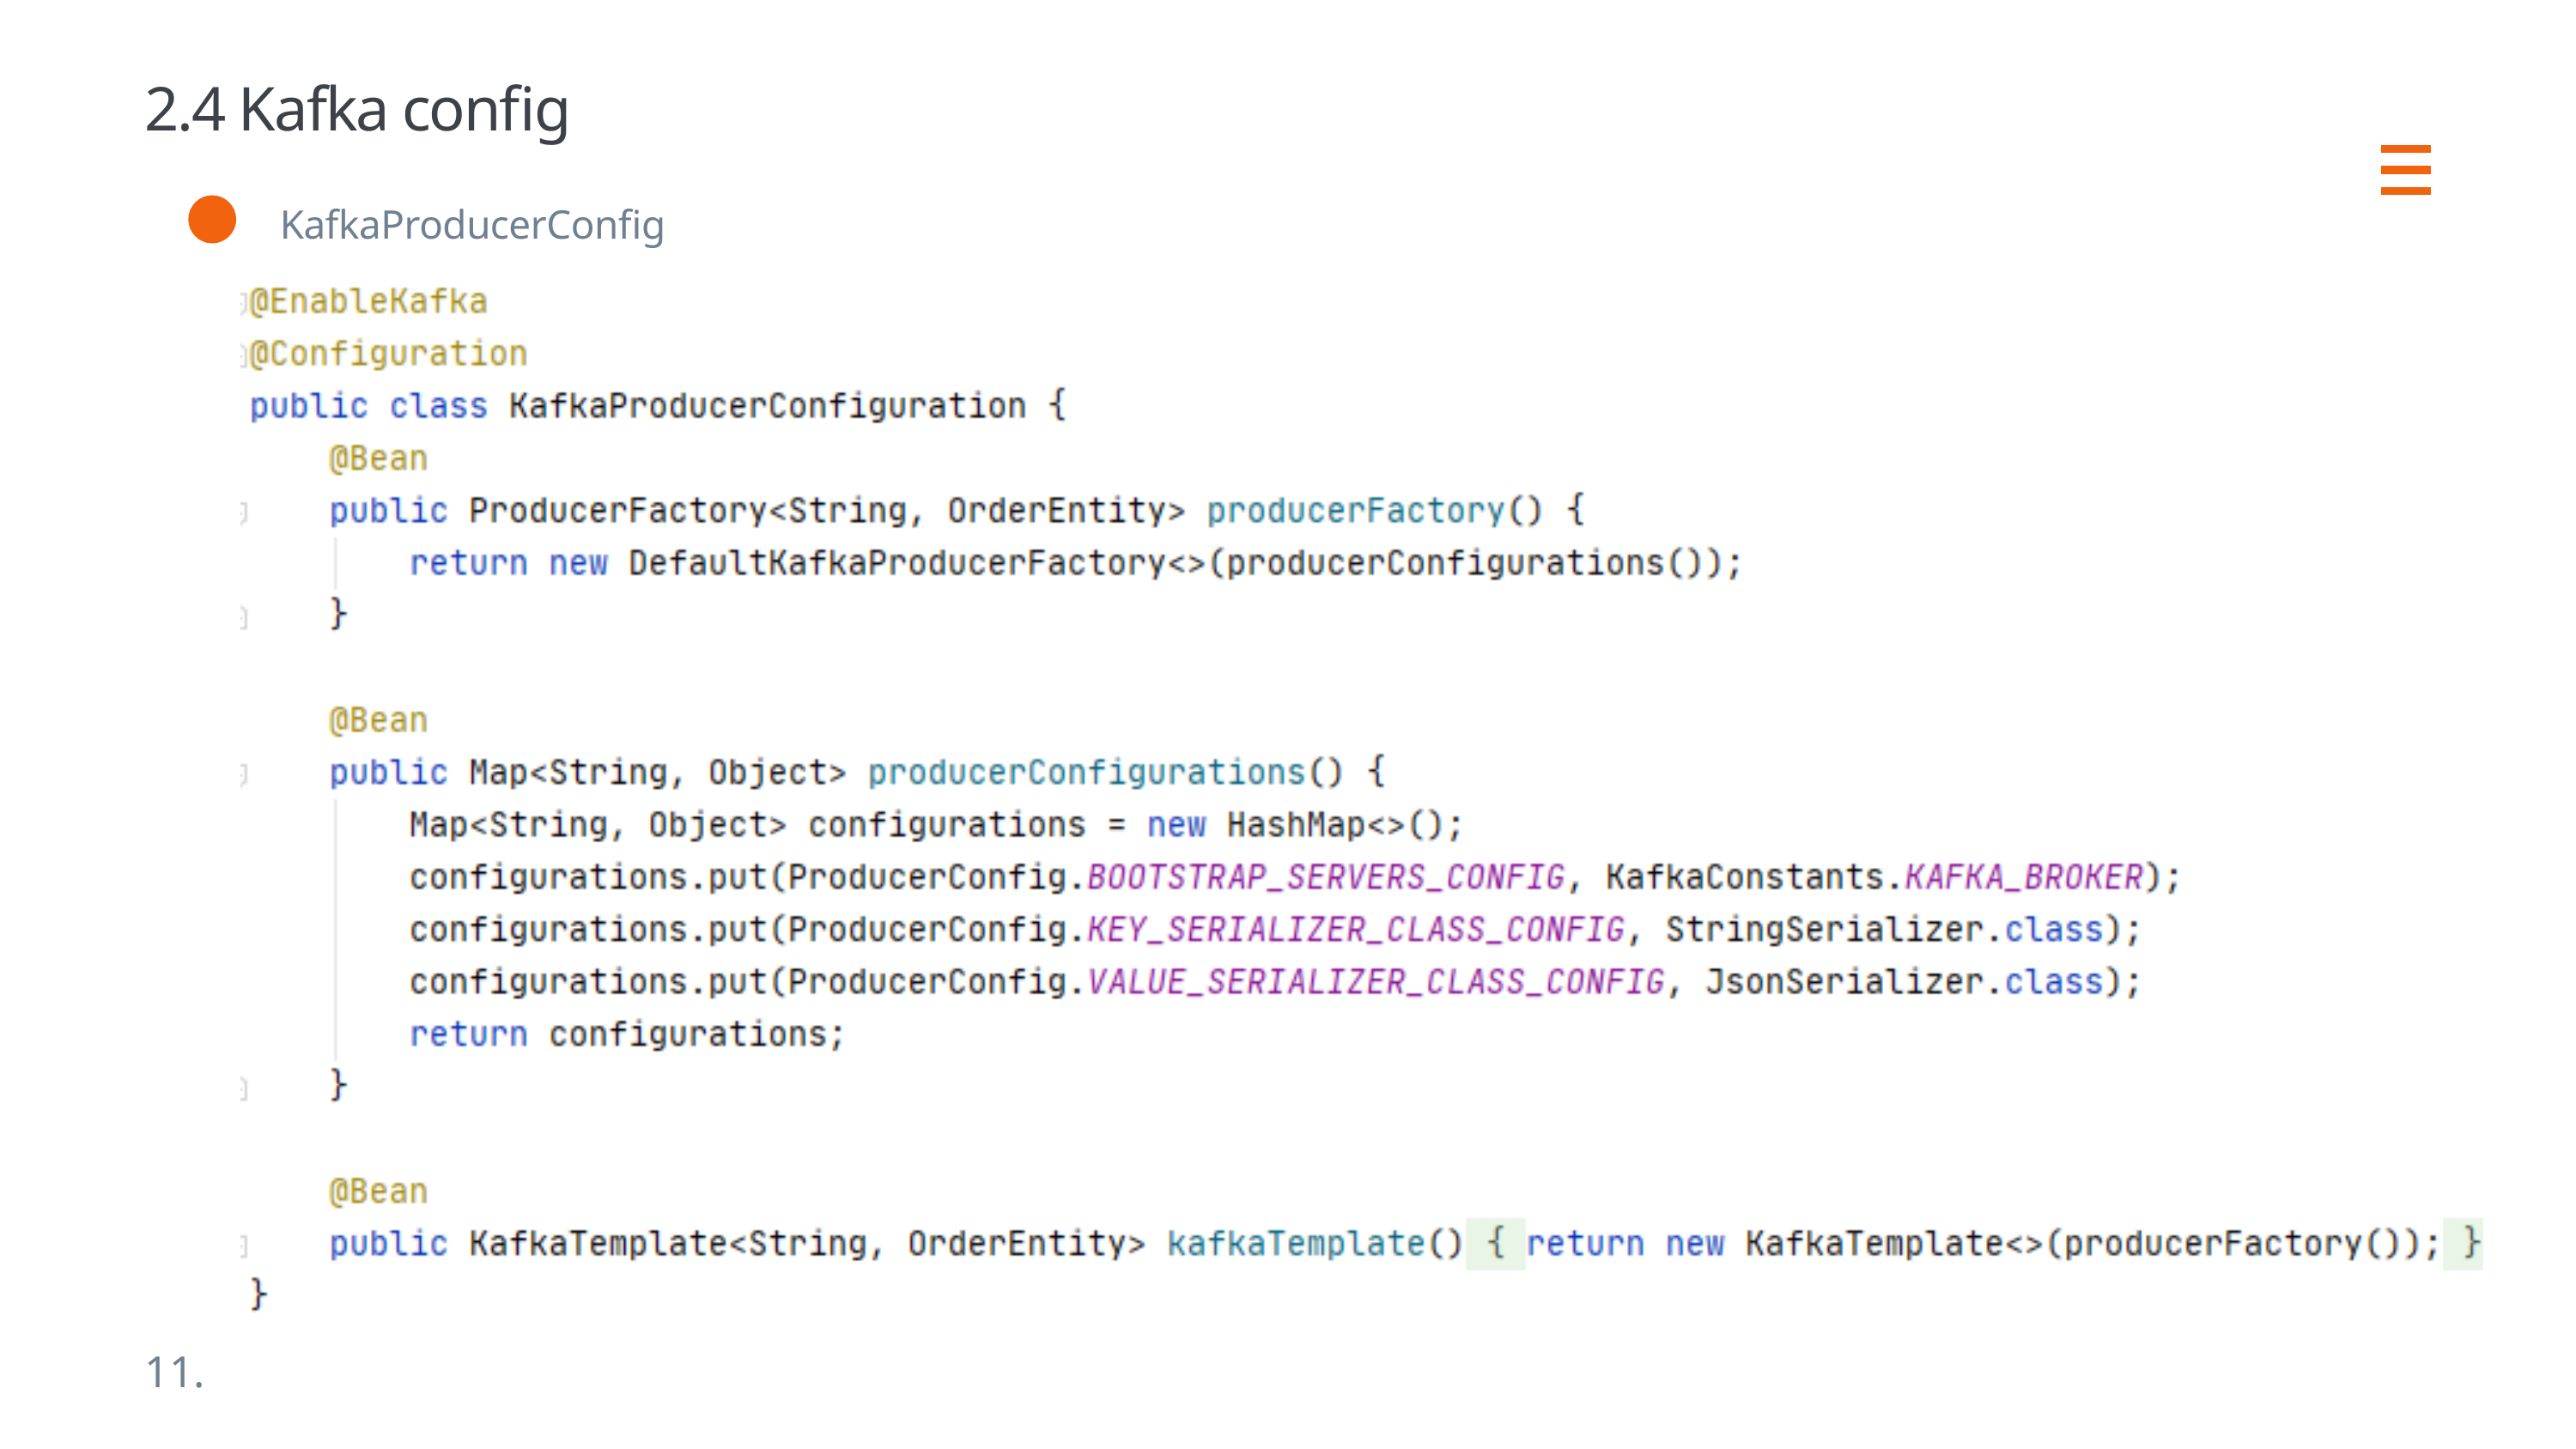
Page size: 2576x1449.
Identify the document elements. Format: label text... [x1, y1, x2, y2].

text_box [2380, 144, 2432, 196]
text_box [187, 195, 785, 244]
text_box 11. [144, 1336, 763, 1397]
text_box 2.4 Kafka config [144, 76, 703, 143]
picture [240, 274, 2501, 1343]
